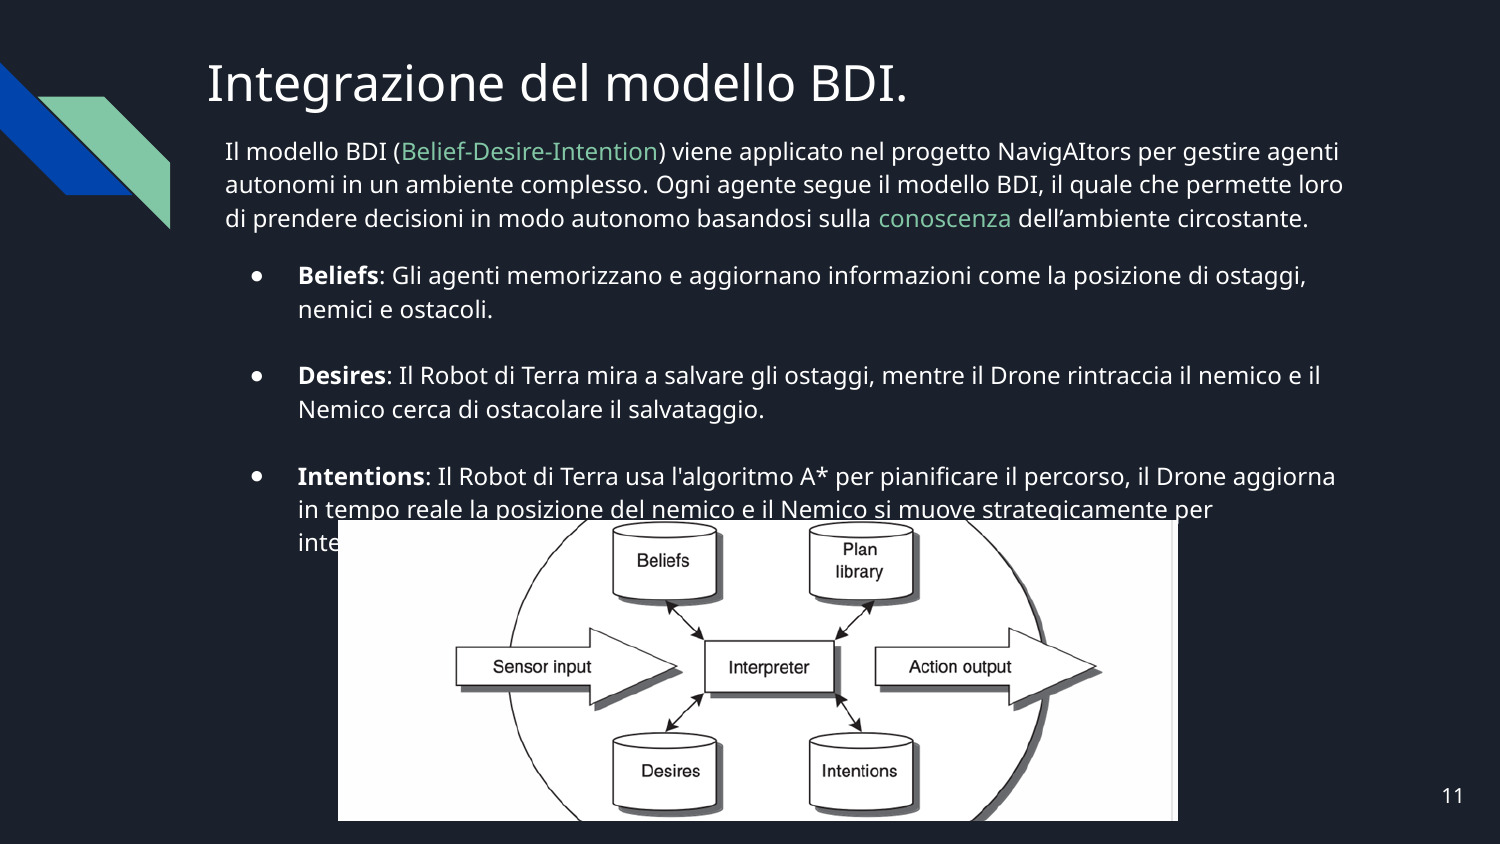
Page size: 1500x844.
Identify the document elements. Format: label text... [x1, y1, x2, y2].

title Integrazione del modello BDI. [192, 27, 1348, 178]
picture [337, 520, 1178, 821]
list Il modello BDI (Belief-Desire-Intention) viene applicato nel progetto NavigAItors per gestire agenti autonomi in un ambiente complesso. Ogni agente segue il modello BDI, il quale che permette loro di prendere decisioni in modo autonomo basandosi sulla conoscenza dell’ambiente circostante. Beliefs: Gli agenti memorizzano e aggiornano informazioni come la posizione di ostaggi, nemici e ostacoli. Desires: Il Robot di Terra mira a salvare gli ostaggi, mentre il Drone rintraccia il nemico e il Nemico cerca di ostacolare il salvataggio. Intentions: Il Robot di Terra usa l'algoritmo A* per pianificare il percorso, il Drone aggiorna in tempo reale la posizione del nemico e il Nemico si muove strategicamente per intercettare il Robot. [210, 116, 1365, 595]
slide_number ‹#› [1389, 764, 1480, 830]
